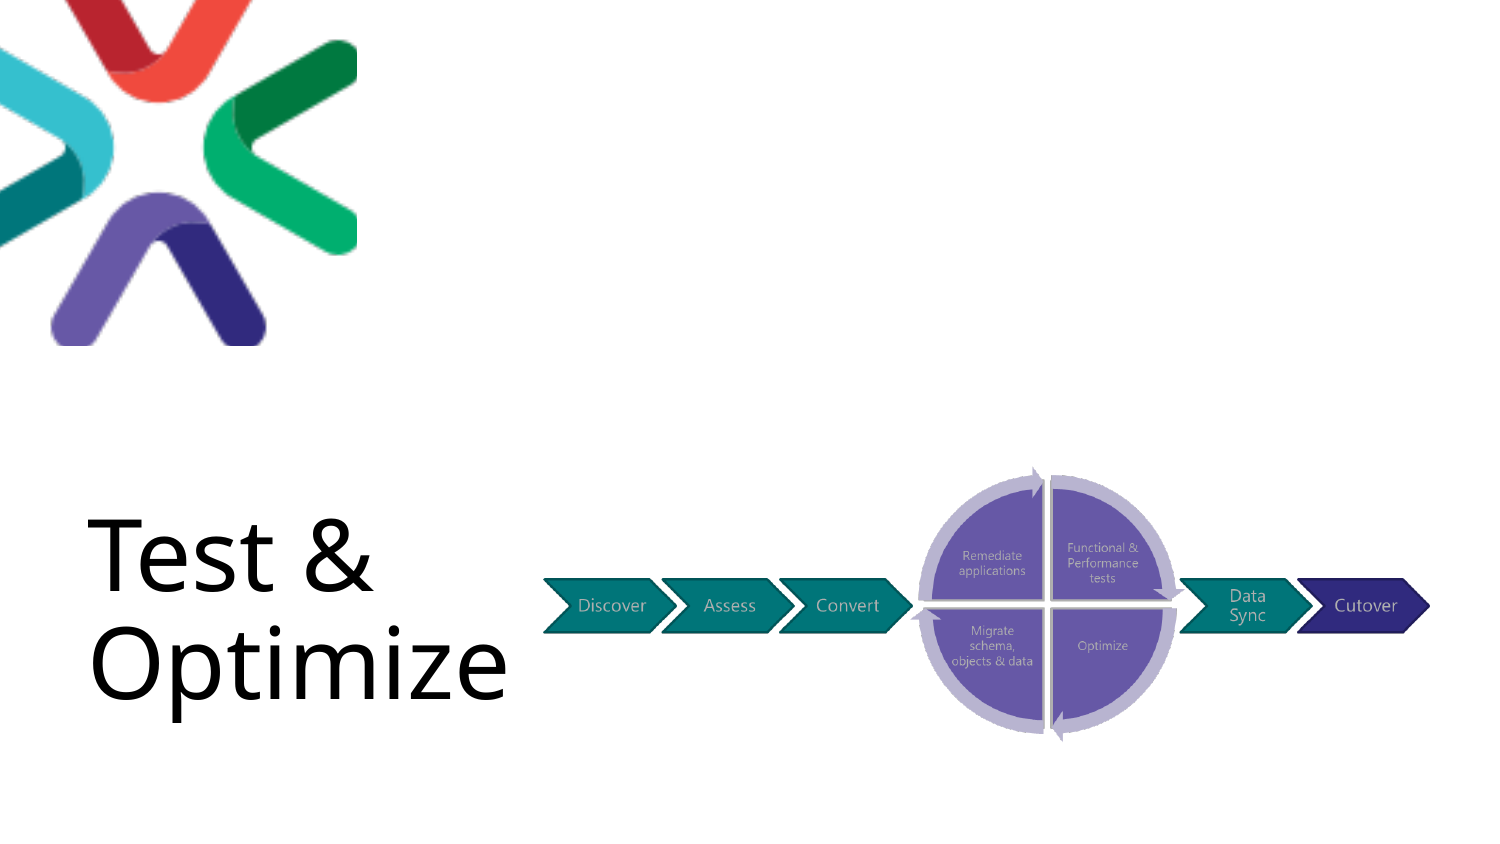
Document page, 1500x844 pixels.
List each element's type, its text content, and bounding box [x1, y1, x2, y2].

list Test & Optimize [72, 498, 537, 748]
picture [542, 463, 1430, 748]
